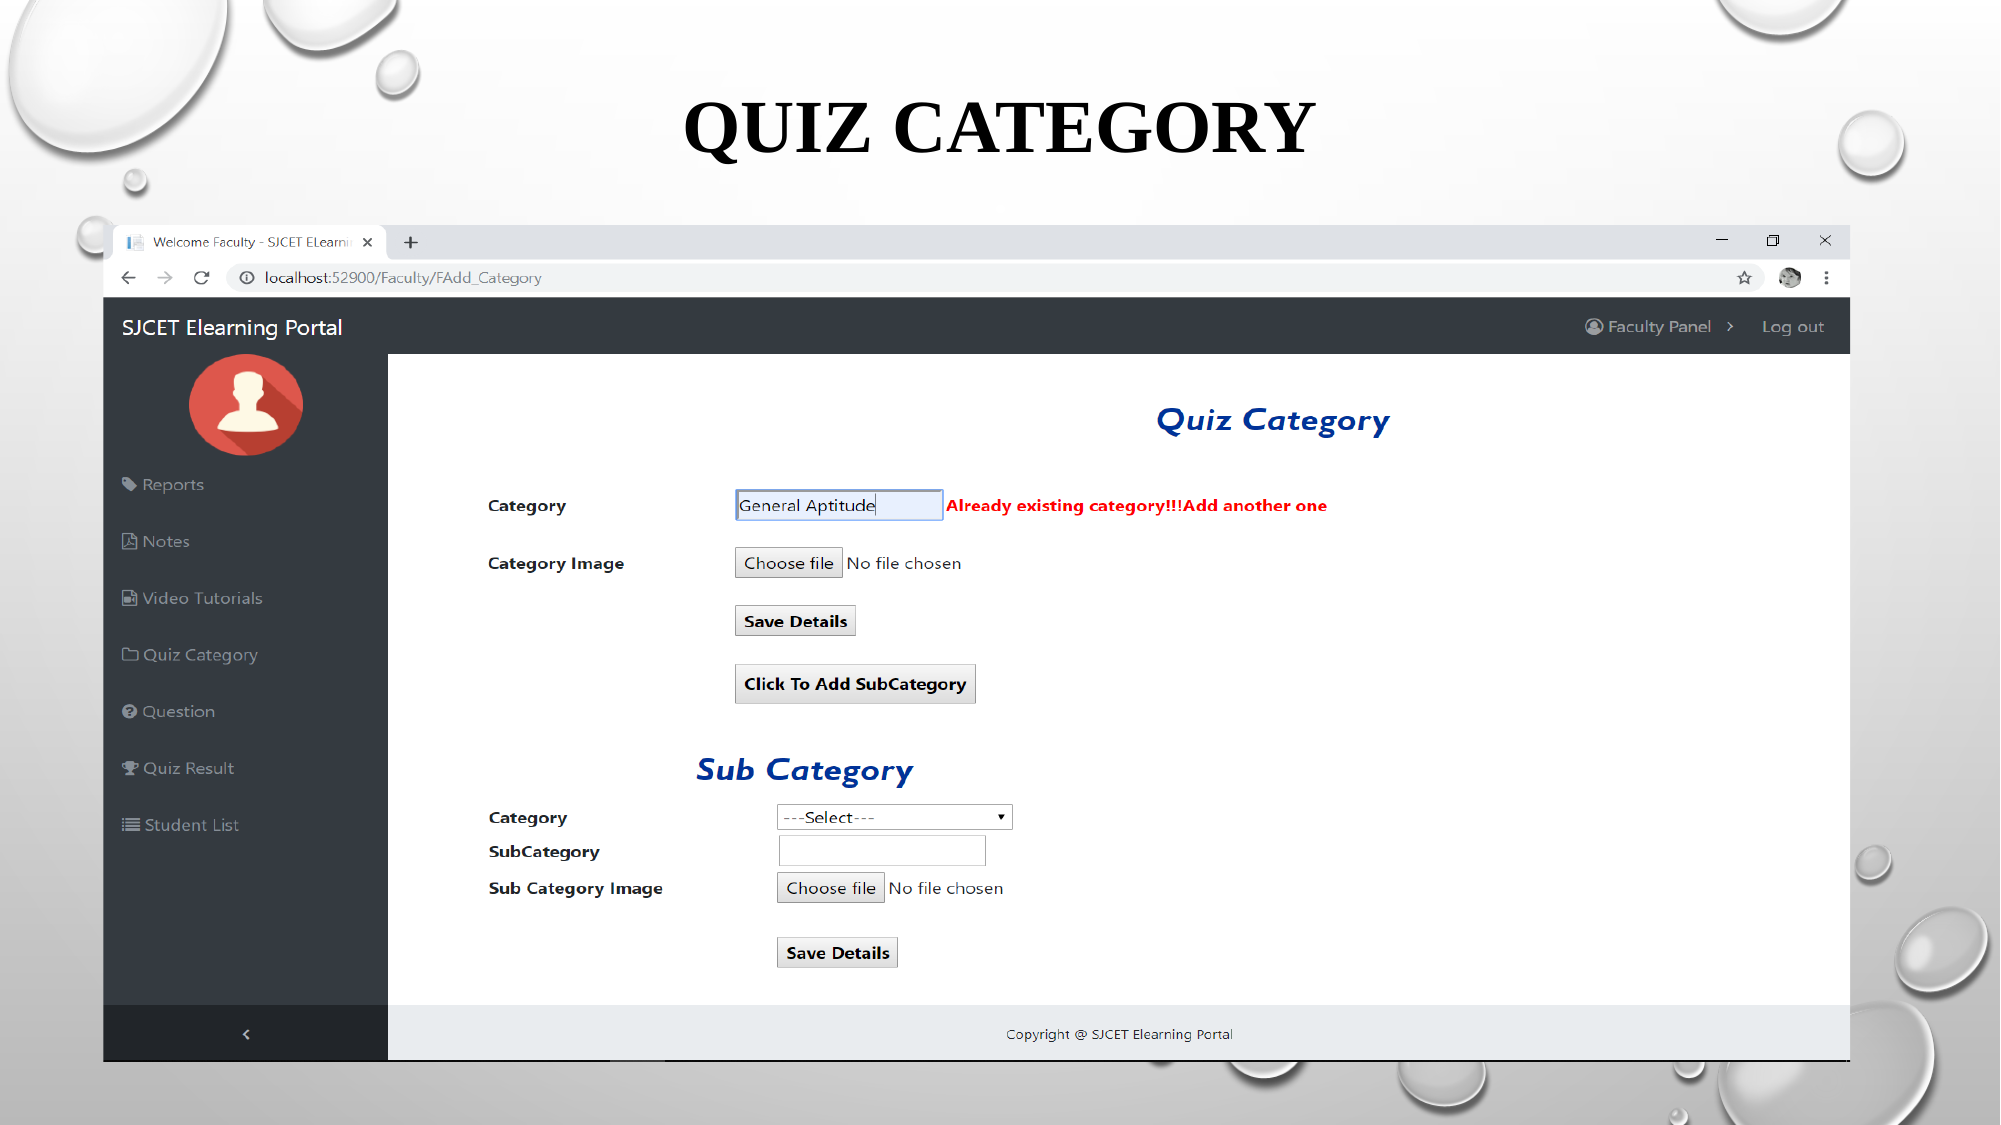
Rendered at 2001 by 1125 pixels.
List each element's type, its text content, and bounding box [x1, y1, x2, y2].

title Quiz category [149, 35, 1851, 220]
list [103, 225, 1851, 1062]
picture [0, 0, 2000, 1125]
